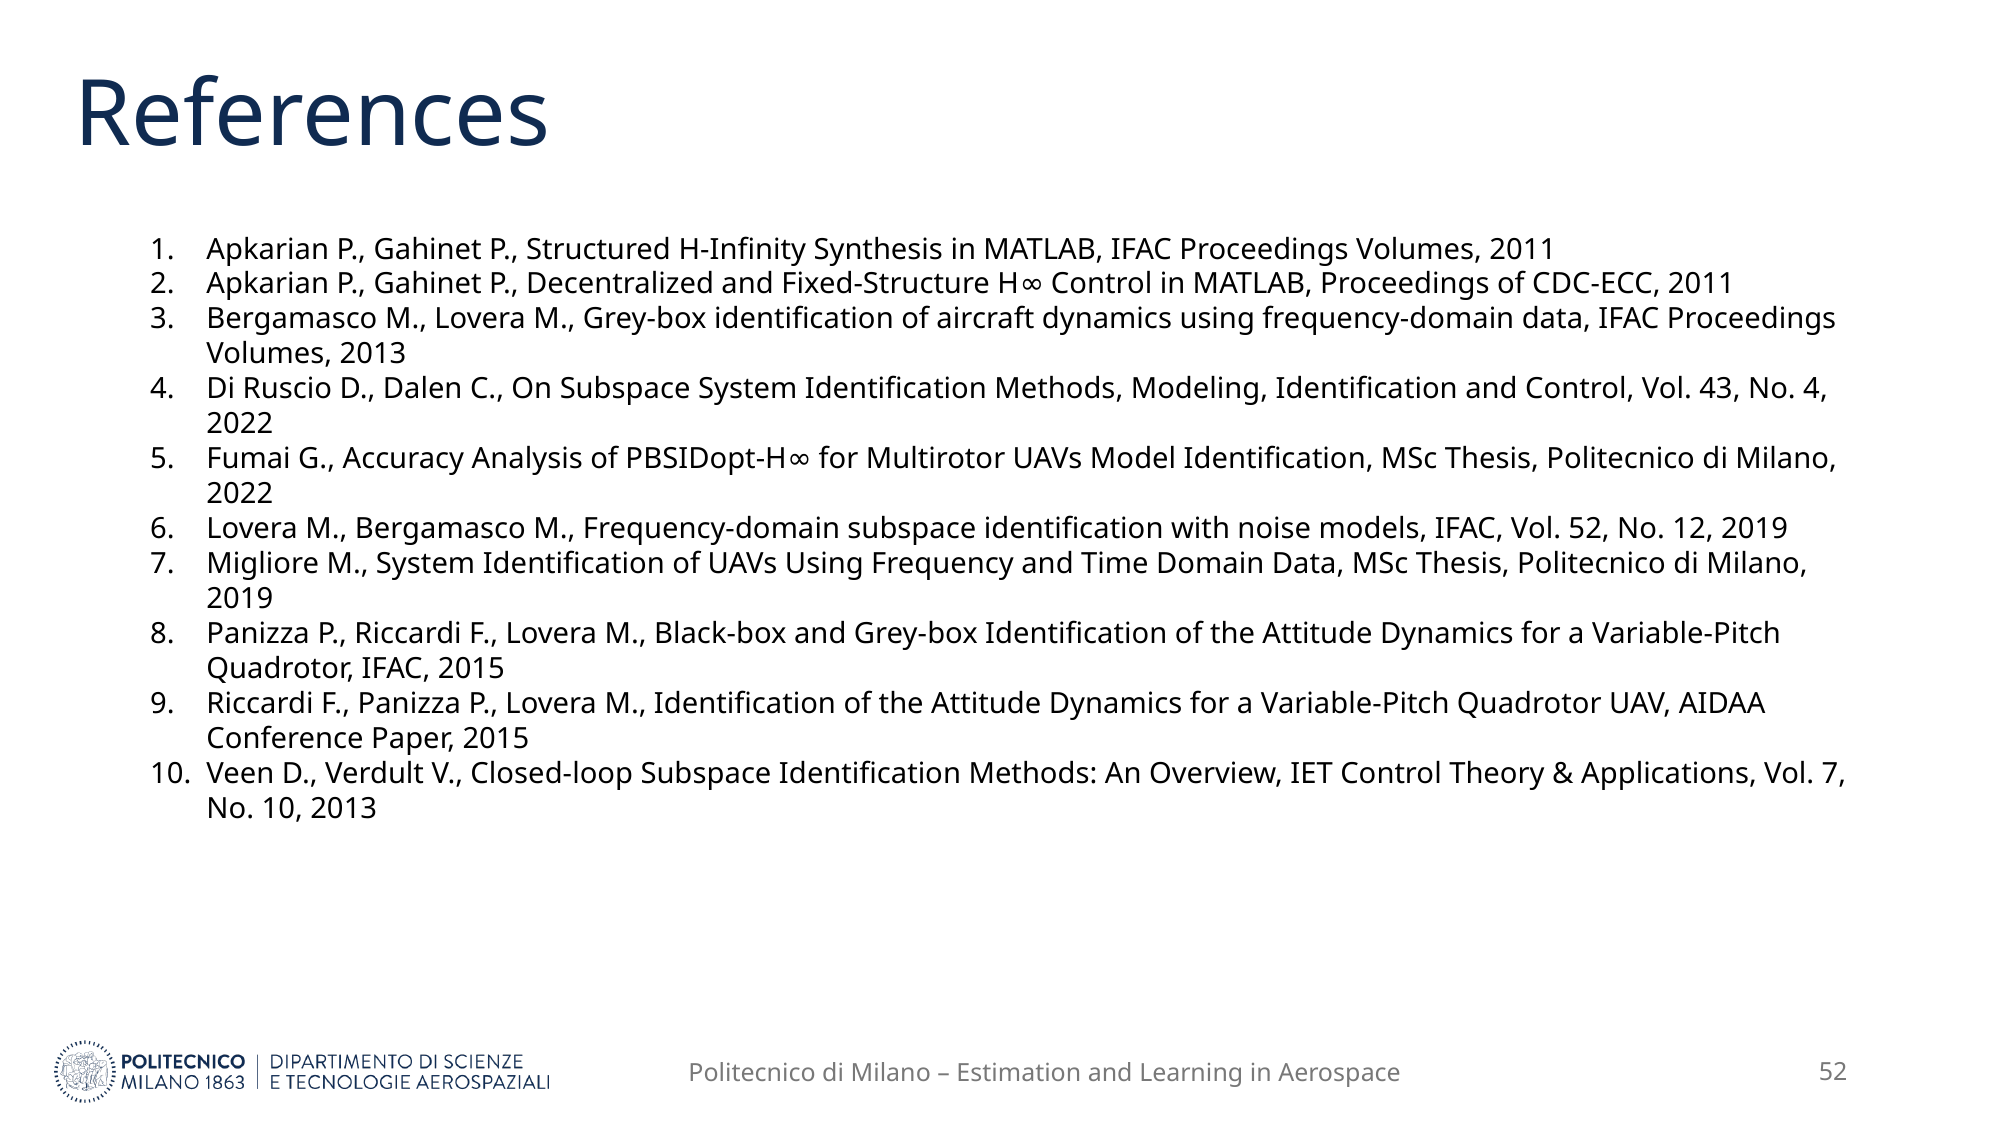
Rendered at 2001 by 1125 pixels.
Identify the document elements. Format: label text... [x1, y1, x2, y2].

text_box References [59, 46, 1863, 185]
text_box Apkarian P., Gahinet P., Structured H-Infinity Synthesis in MATLAB, IFAC Proceedings Volumes, 2011 Apkarian P., Gahinet P., Decentralized and Fixed-Structure H∞ Control in MATLAB, Proceedings of CDC-ECC, 2011 Bergamasco M., Lovera M., Grey-box identification of aircraft dynamics using frequency-domain data, IFAC Proceedings Volumes, 2013 Di Ruscio D., Dalen C., On Subspace System Identification Methods, Modeling, Identification and Control, Vol. 43, No. 4, 2022 Fumai G., Accuracy Analysis of PBSIDopt-H∞ for Multirotor UAVs Model Identification, MSc Thesis, Politecnico di Milano, 2022 Lovera M., Bergamasco M., Frequency-domain subspace identification with noise models, IFAC, Vol. 52, No. 12, 2019 Migliore M., System Identification of UAVs Using Frequency and Time Domain Data, MSc Thesis, Politecnico di Milano, 2019 Panizza P., Riccardi F., Lovera M., Black-box and Grey-box Identification of the Attitude Dynamics for a Variable-Pitch Quadrotor, IFAC, 2015 Riccardi F., Panizza P., Lovera M., Identification of the Attitude Dynamics for a Variable-Pitch Quadrotor UAV, AIDAA Conference Paper, 2015 Veen D., Verdult V., Closed-loop Subspace Identification Methods: An Overview, IET Control Theory & Applications, Vol. 7, No. 10, 2013 [135, 222, 1863, 832]
footer Politecnico di Milano – Estimation and Learning in Aerospace [660, 1041, 1430, 1101]
picture [54, 1040, 550, 1104]
slide_number 52 [1412, 1042, 1863, 1103]
